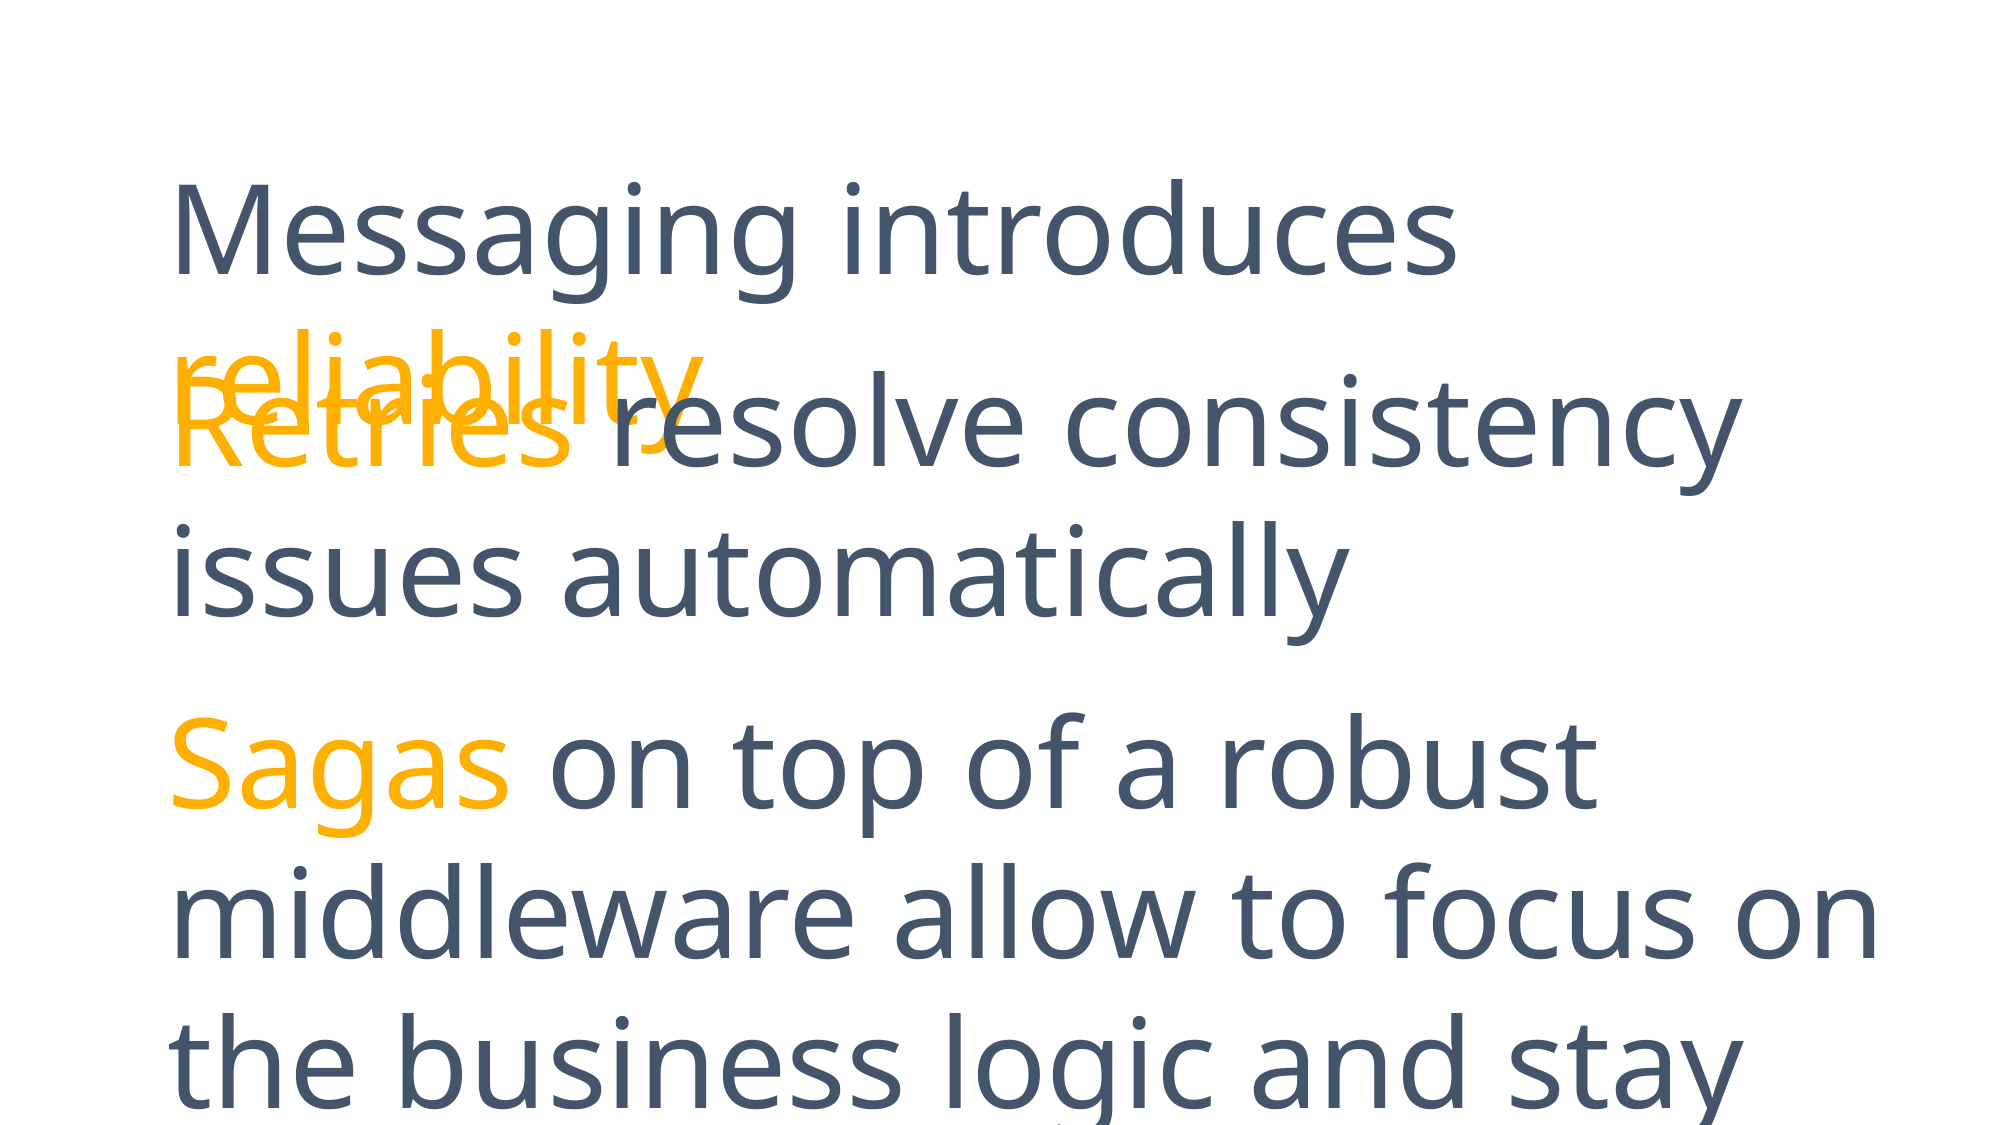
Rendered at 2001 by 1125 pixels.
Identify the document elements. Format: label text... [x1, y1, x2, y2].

text_box Sagas on top of a robust middleware allow to focus on the business logic and stay reactive [152, 676, 1928, 1125]
text_box Messaging introduces reliability [152, 142, 1928, 333]
text_box Retries resolve consistency issues automatically [152, 333, 1928, 649]
